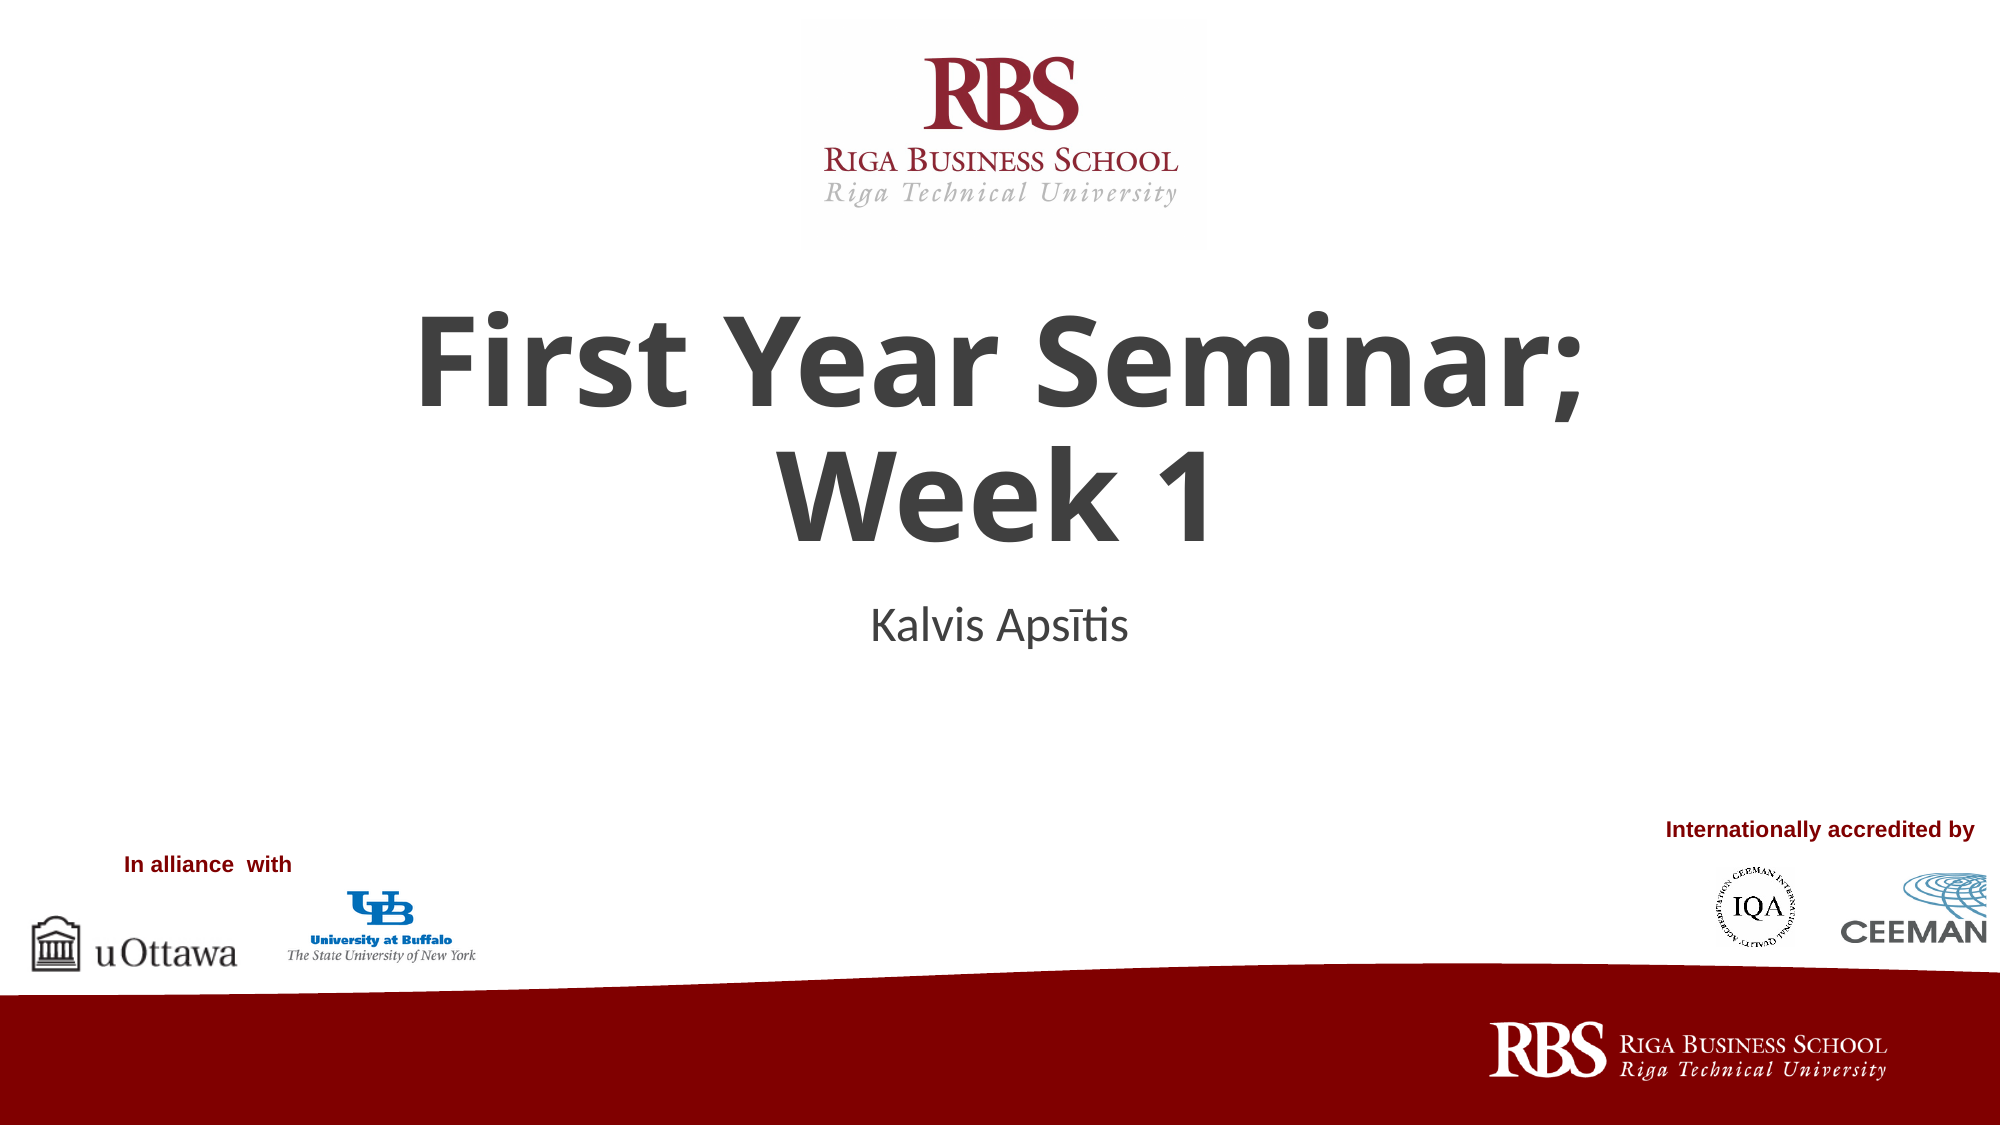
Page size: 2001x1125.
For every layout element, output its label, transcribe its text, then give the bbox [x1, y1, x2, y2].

picture [801, 19, 1207, 250]
title First Year Seminar; Week 1 [249, 251, 1750, 576]
picture [1841, 873, 1987, 943]
subtitle Kalvis Apsītis [249, 590, 1750, 765]
picture [1716, 867, 1795, 947]
picture [27, 915, 241, 973]
picture [1475, 1002, 1900, 1100]
picture [278, 887, 482, 970]
